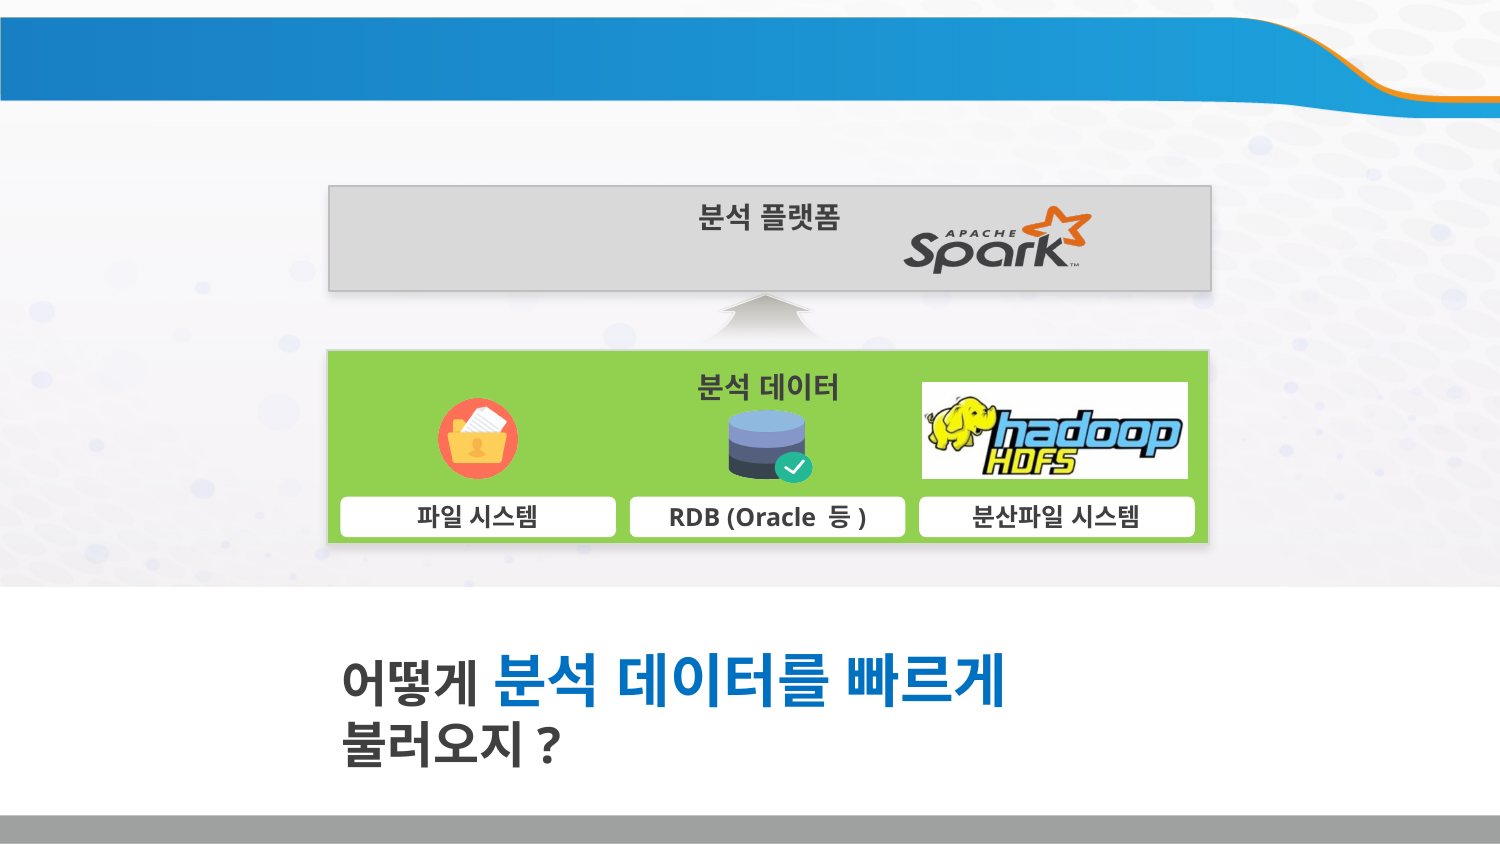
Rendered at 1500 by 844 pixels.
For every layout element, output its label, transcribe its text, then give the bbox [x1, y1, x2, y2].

text_box 어떻게 분석 데이터를 빠르게 불러오지? [326, 636, 1209, 781]
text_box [326, 349, 1209, 545]
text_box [329, 185, 1212, 292]
text_box [0, 587, 1500, 815]
text_box [0, 815, 1500, 844]
picture [0, 0, 1500, 587]
